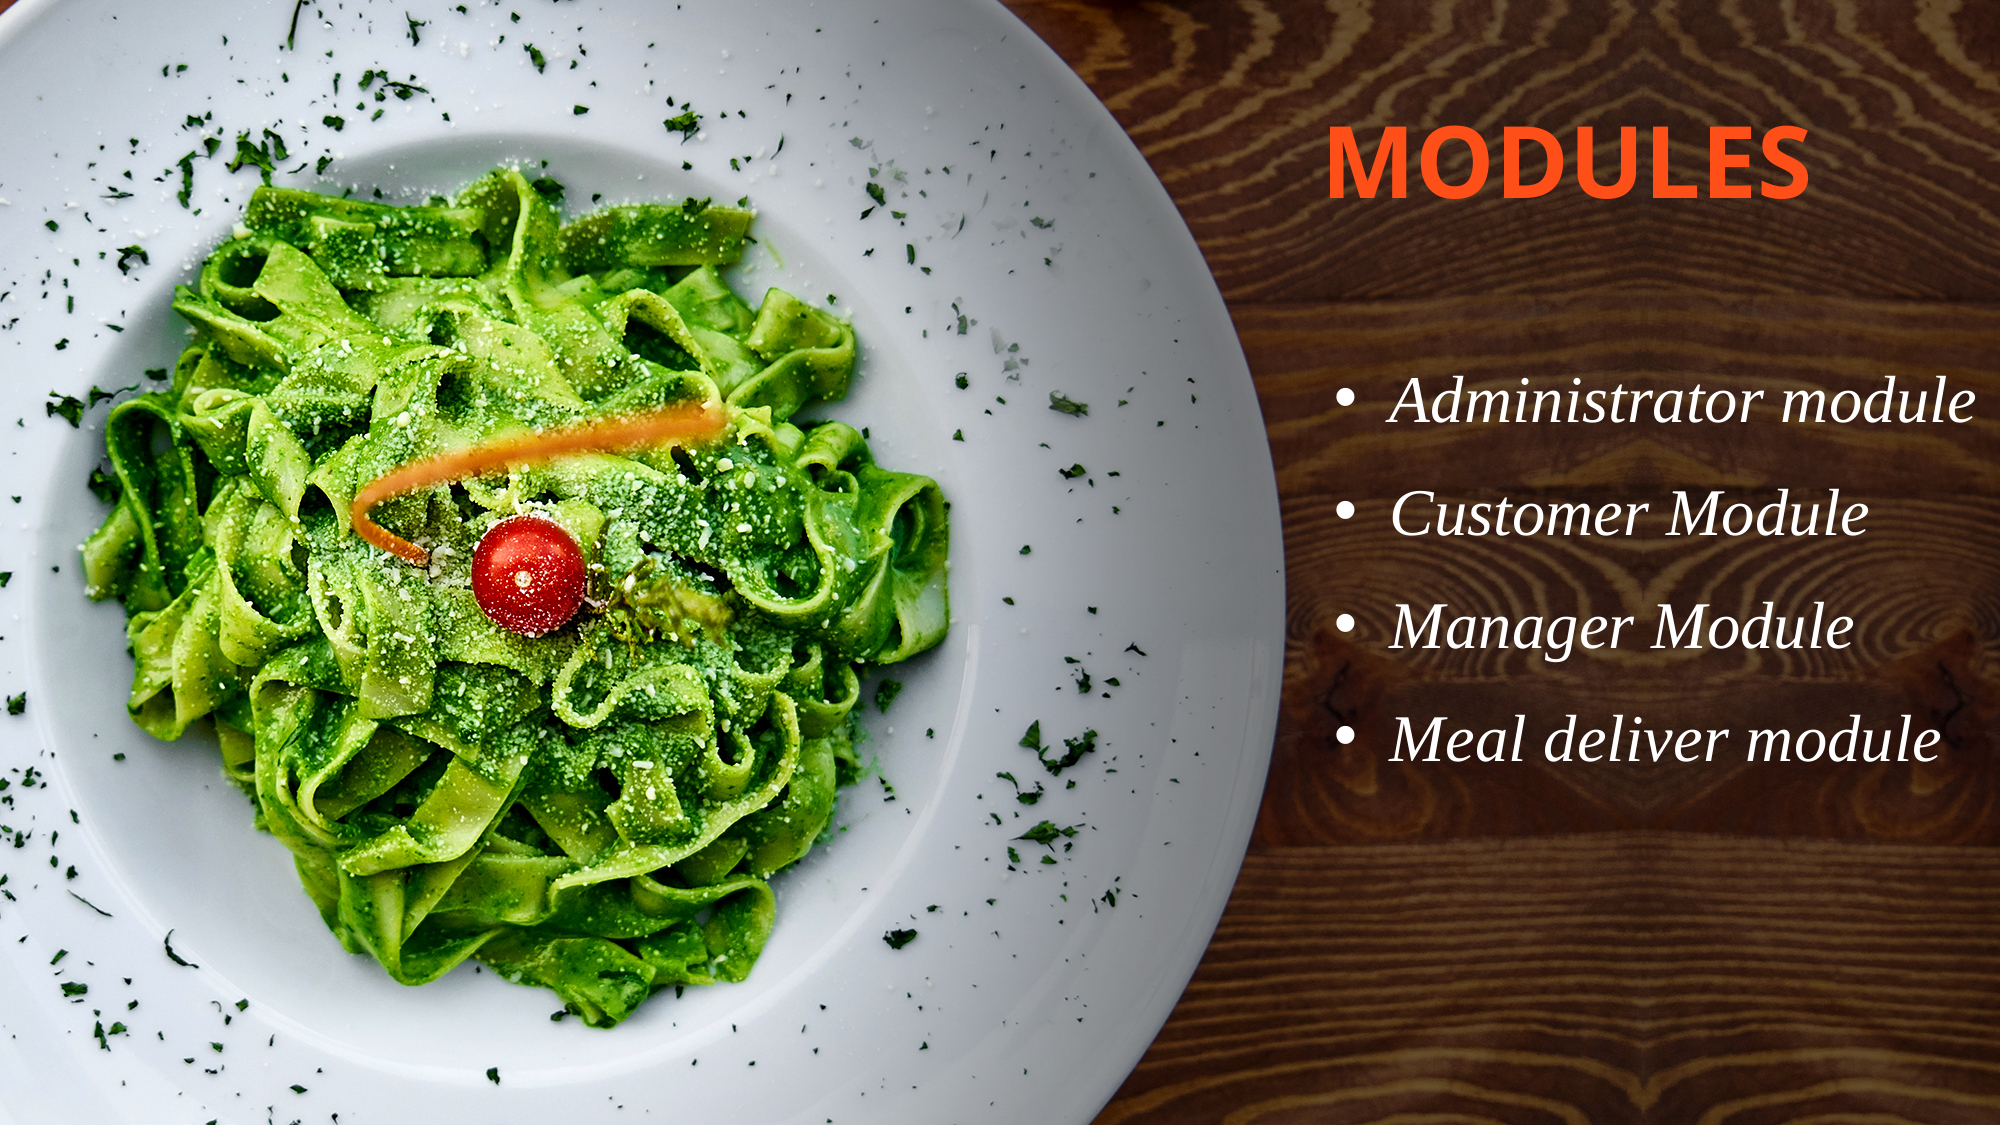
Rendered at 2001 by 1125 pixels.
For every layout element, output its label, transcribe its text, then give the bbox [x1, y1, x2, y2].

text_box MODULES [1248, 91, 1886, 226]
text_box Administrator module Customer Module Manager Module Meal deliver module [1318, 336, 2000, 853]
picture [0, 0, 2000, 1125]
